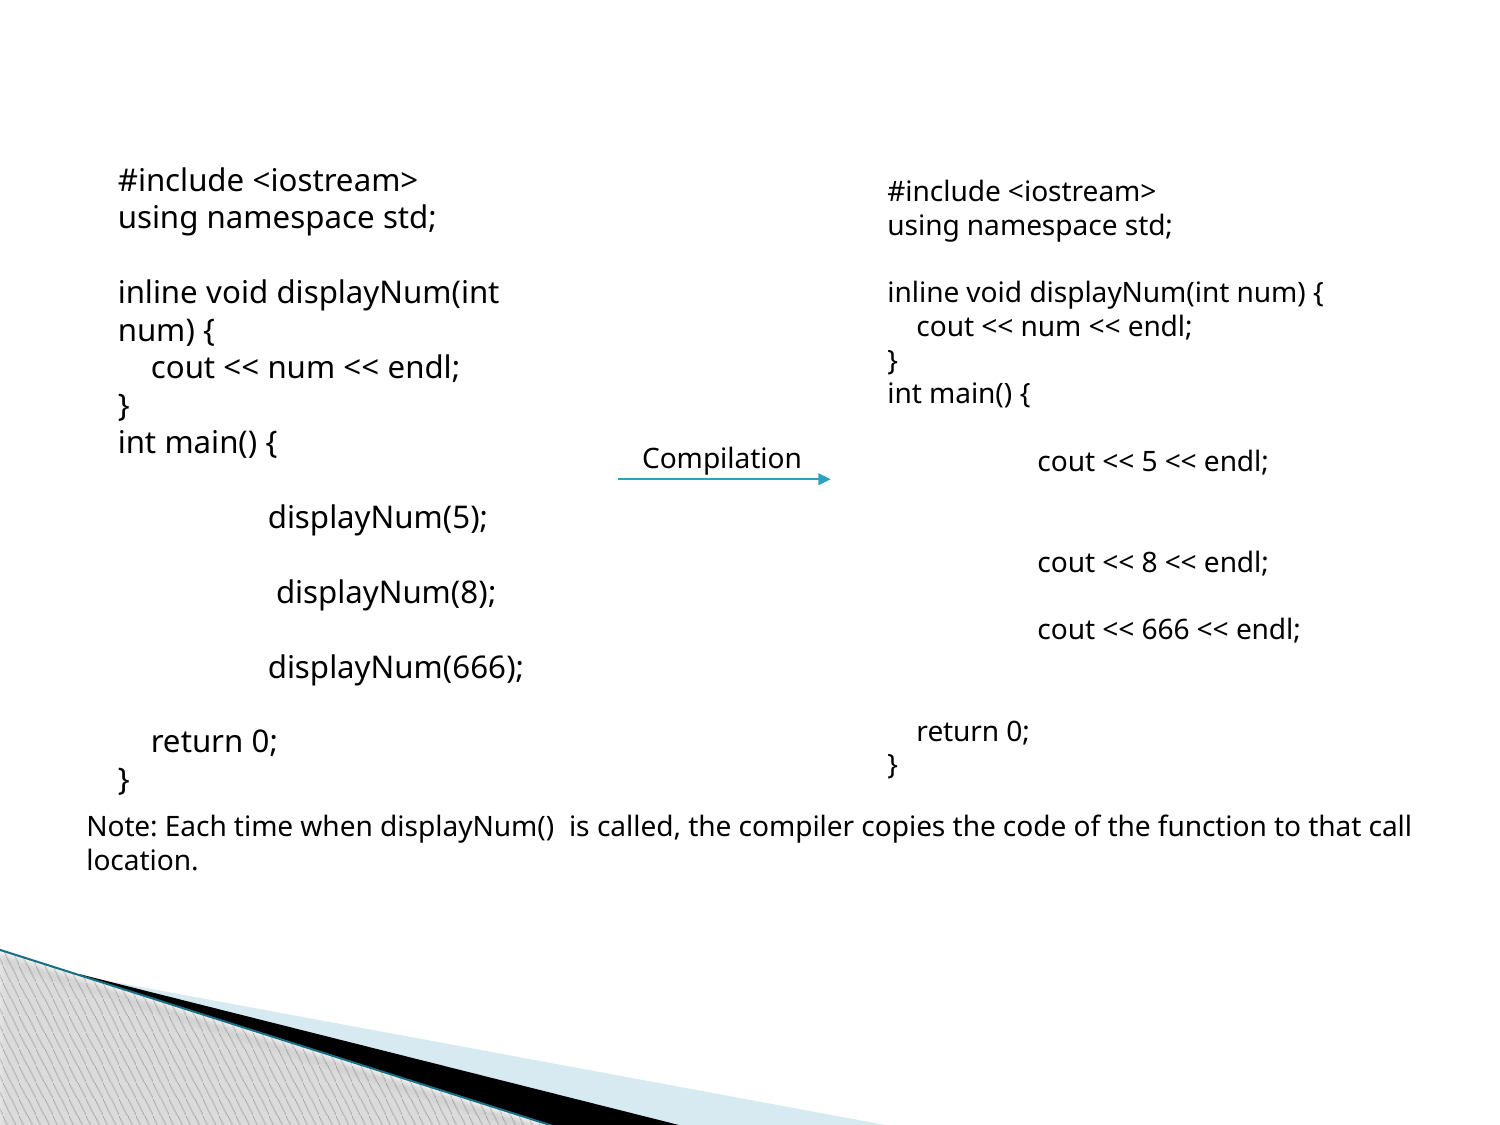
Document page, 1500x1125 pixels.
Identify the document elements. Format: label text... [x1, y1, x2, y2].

text_box Compilation [627, 433, 900, 482]
text_box #include <iostream> using namespace std; inline void displayNum(int num) { cout << num << endl; } int main() { cout << 5 << endl; cout << 8 << endl; cout << 666 << endl; return 0; } [872, 166, 1379, 788]
text_box Note: Each time when displayNum() is called, the compiler copies the code of the function to that call location. [71, 800, 1442, 883]
list #include <iostream> using namespace std; inline void displayNum(int num) { cout << num << endl; } int main() { displayNum(5); displayNum(8); displayNum(666); return 0; } [103, 152, 570, 689]
